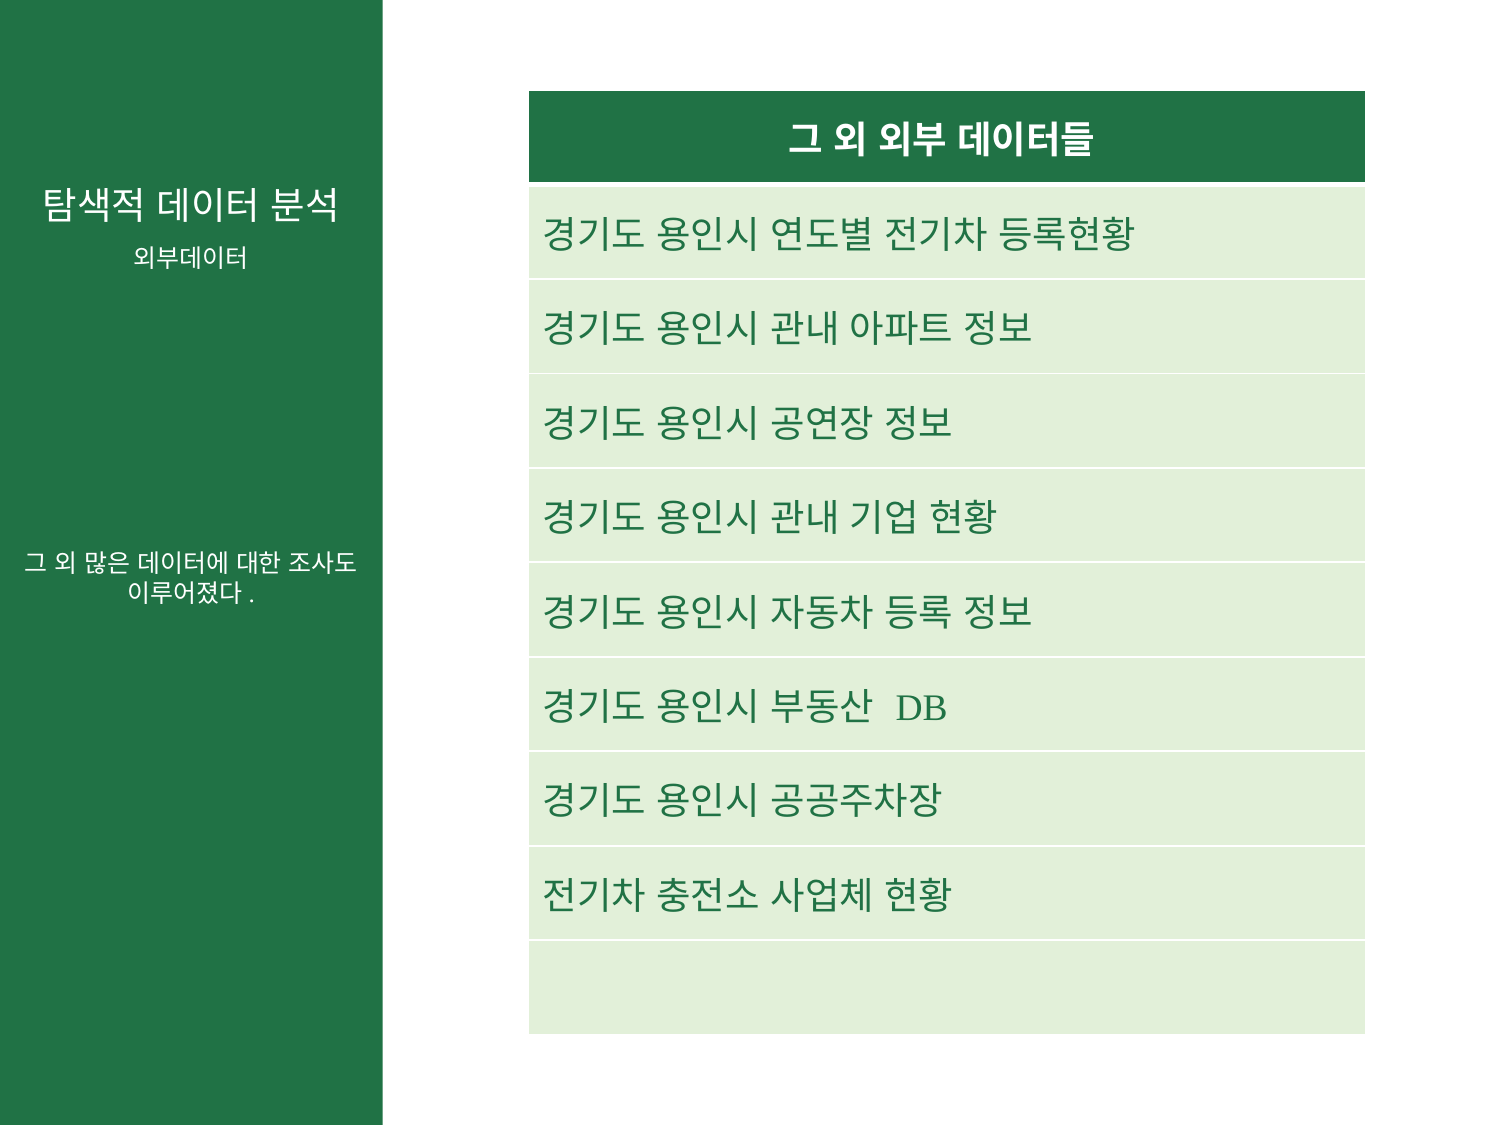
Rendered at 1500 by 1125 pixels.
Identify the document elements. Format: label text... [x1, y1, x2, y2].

text_box 외부데이터 [0, 235, 383, 280]
text_box 그 외 많은 데이터에 대한 조사도 이루어졌다. [0, 539, 383, 615]
